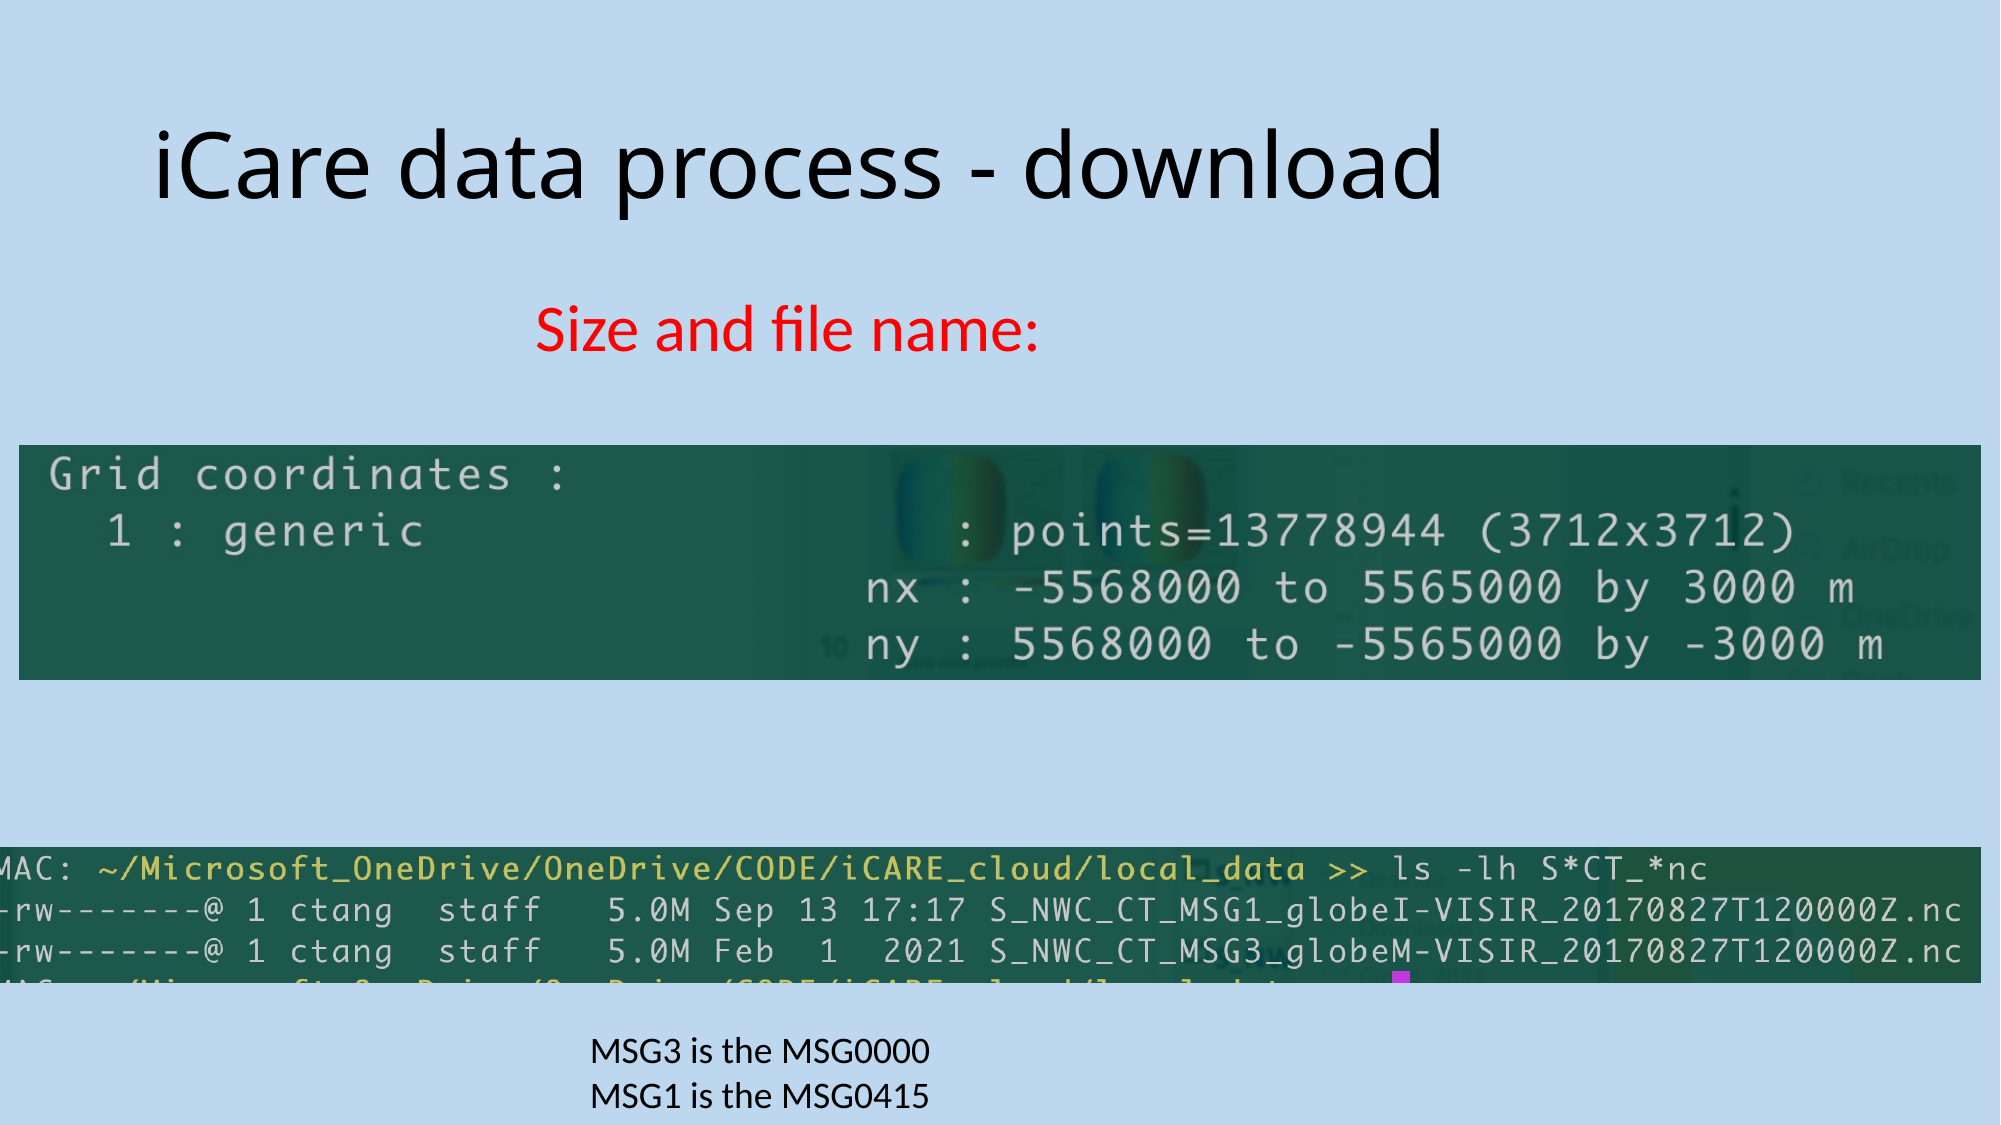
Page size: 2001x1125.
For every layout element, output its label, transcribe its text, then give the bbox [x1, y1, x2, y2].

text_box MSG3 is the MSG0000 MSG1 is the MSG0415 [575, 1018, 1125, 1124]
picture [19, 445, 1981, 680]
text_box Size and file name: [520, 277, 1640, 372]
title iCare data process - download [137, 59, 1863, 278]
picture [0, 847, 1981, 983]
